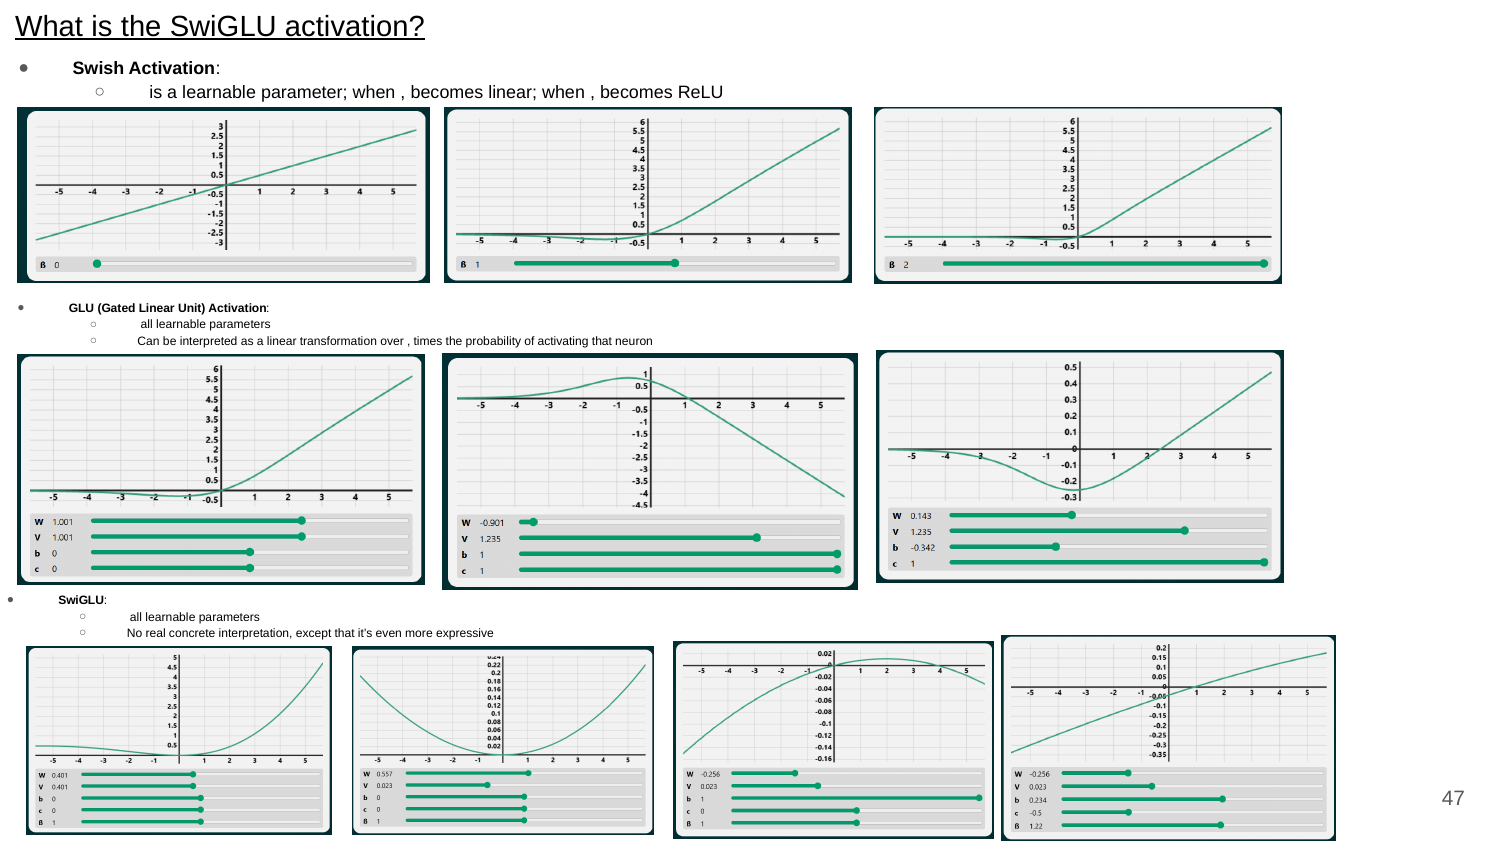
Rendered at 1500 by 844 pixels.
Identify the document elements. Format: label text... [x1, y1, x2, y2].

picture [876, 350, 1284, 583]
picture [17, 107, 430, 283]
picture [17, 353, 425, 585]
title What is the SwiGLU activation? [0, 0, 1262, 84]
picture [874, 107, 1282, 284]
picture [351, 645, 654, 835]
slide_number 47 [1389, 764, 1480, 830]
picture [26, 645, 332, 835]
picture [1001, 634, 1336, 841]
picture [444, 107, 852, 283]
picture [442, 353, 858, 591]
picture [673, 641, 994, 840]
